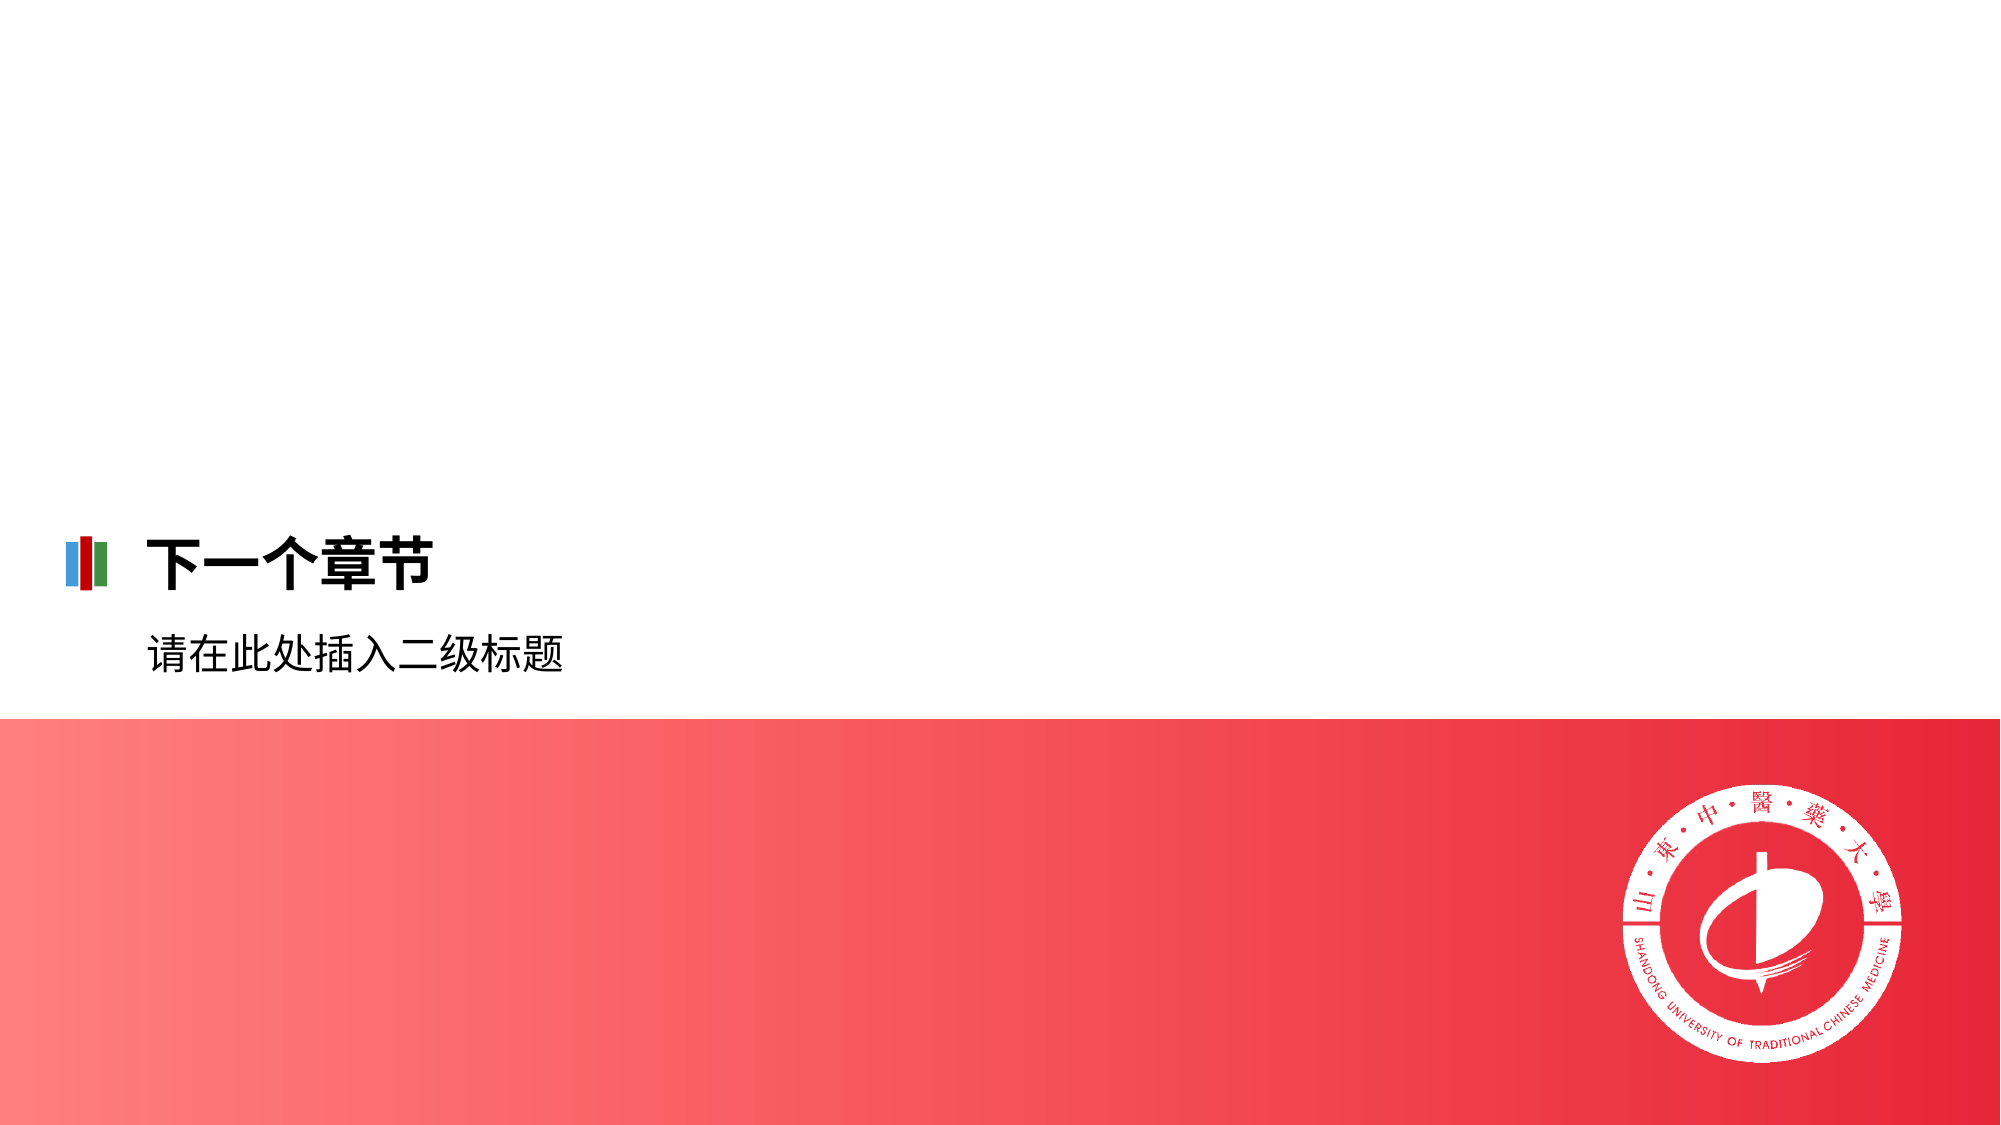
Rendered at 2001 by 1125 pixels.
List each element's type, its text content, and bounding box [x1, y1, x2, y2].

text_box [0, 719, 2000, 1125]
text_box 下一个章节 [129, 519, 451, 605]
text_box [65, 541, 79, 588]
text_box [93, 541, 108, 588]
text_box [79, 535, 93, 591]
text_box 请在此处插入二级标题 [132, 620, 580, 686]
picture [1612, 773, 1912, 1072]
